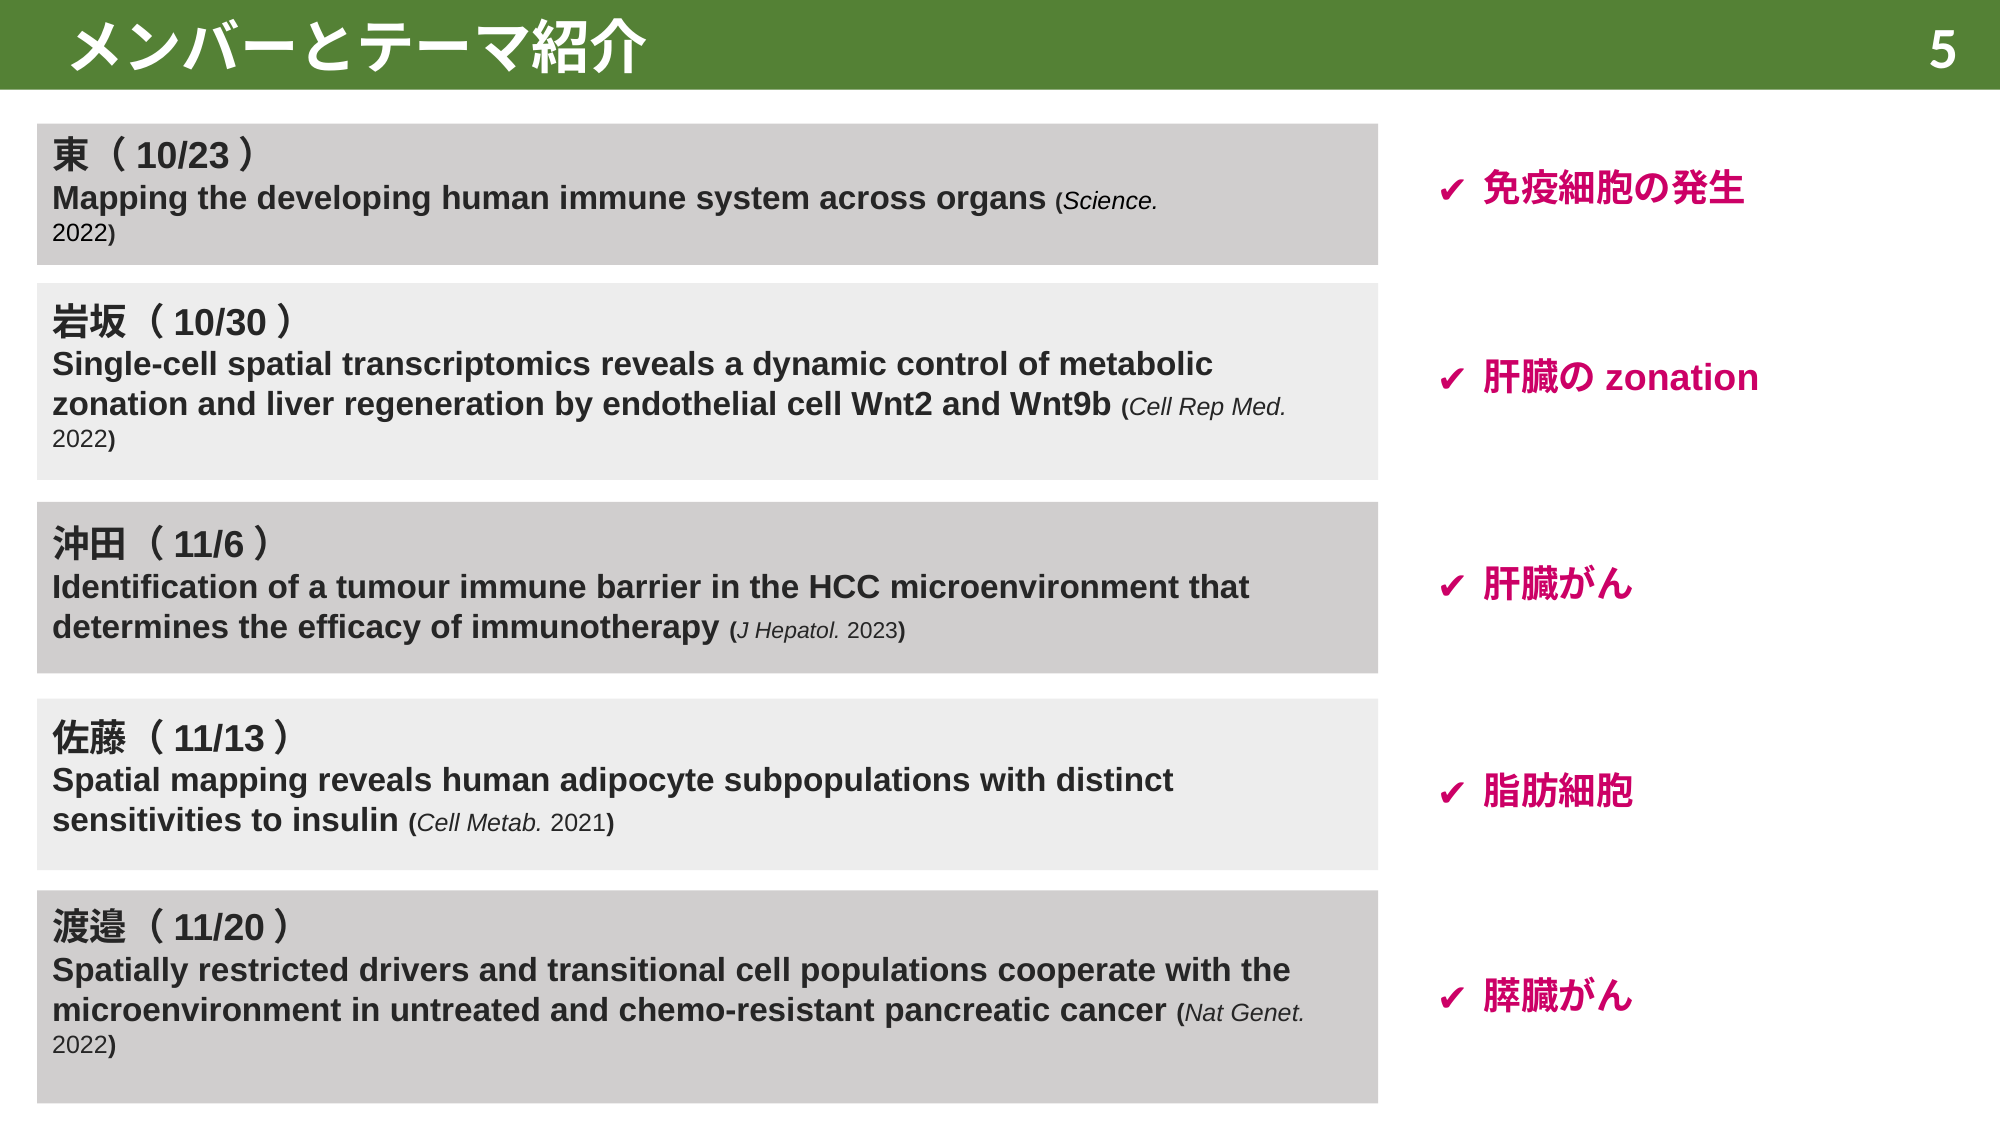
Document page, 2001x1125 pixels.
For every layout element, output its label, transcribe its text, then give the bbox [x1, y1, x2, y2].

text_box 東（10/23） Mapping the developing human immune system across organs (Science. 2022) [37, 123, 1241, 254]
slide_number ‹#› [1761, 14, 1974, 75]
text_box 肝臓のzonation [1421, 345, 1818, 406]
text_box [37, 123, 1379, 265]
text_box [37, 283, 1379, 480]
text_box 膵臓がん [1421, 964, 1850, 1025]
text_box 沖田（11/6） Identification of a tumour immune barrier in the HCC microenvironment that determines the efficacy of immunotherapy (J Hepatol. 2023) [37, 512, 1379, 653]
text_box [37, 501, 1379, 512]
title メンバーとテーマ紹介 [50, 0, 1761, 90]
text_box 肝臓がん [1421, 552, 1850, 613]
text_box 免疫細胞の発生 [1421, 156, 1818, 217]
text_box [37, 698, 1379, 871]
text_box 渡邉（11/20） Spatially restricted drivers and transitional cell populations cooperate with the microenvironment in untreated and chemo-resistant pancreatic cancer (Nat Genet. 2022) [37, 895, 1354, 1066]
text_box 脂肪細胞 [1421, 759, 1850, 820]
text_box [37, 890, 1379, 1104]
text_box [37, 653, 1379, 674]
text_box 佐藤（11/13） Spatial mapping reveals human adipocyte subpopulations with distinct sensitivities to insulin (Cell Metab. 2021) [37, 706, 1354, 846]
text_box 岩坂（10/30） Single-cell spatial transcriptomics reveals a dynamic control of metabolic zonation and liver regeneration by endothelial cell Wnt2 and Wnt9b (Cell Rep Med. 2022) [37, 290, 1354, 460]
